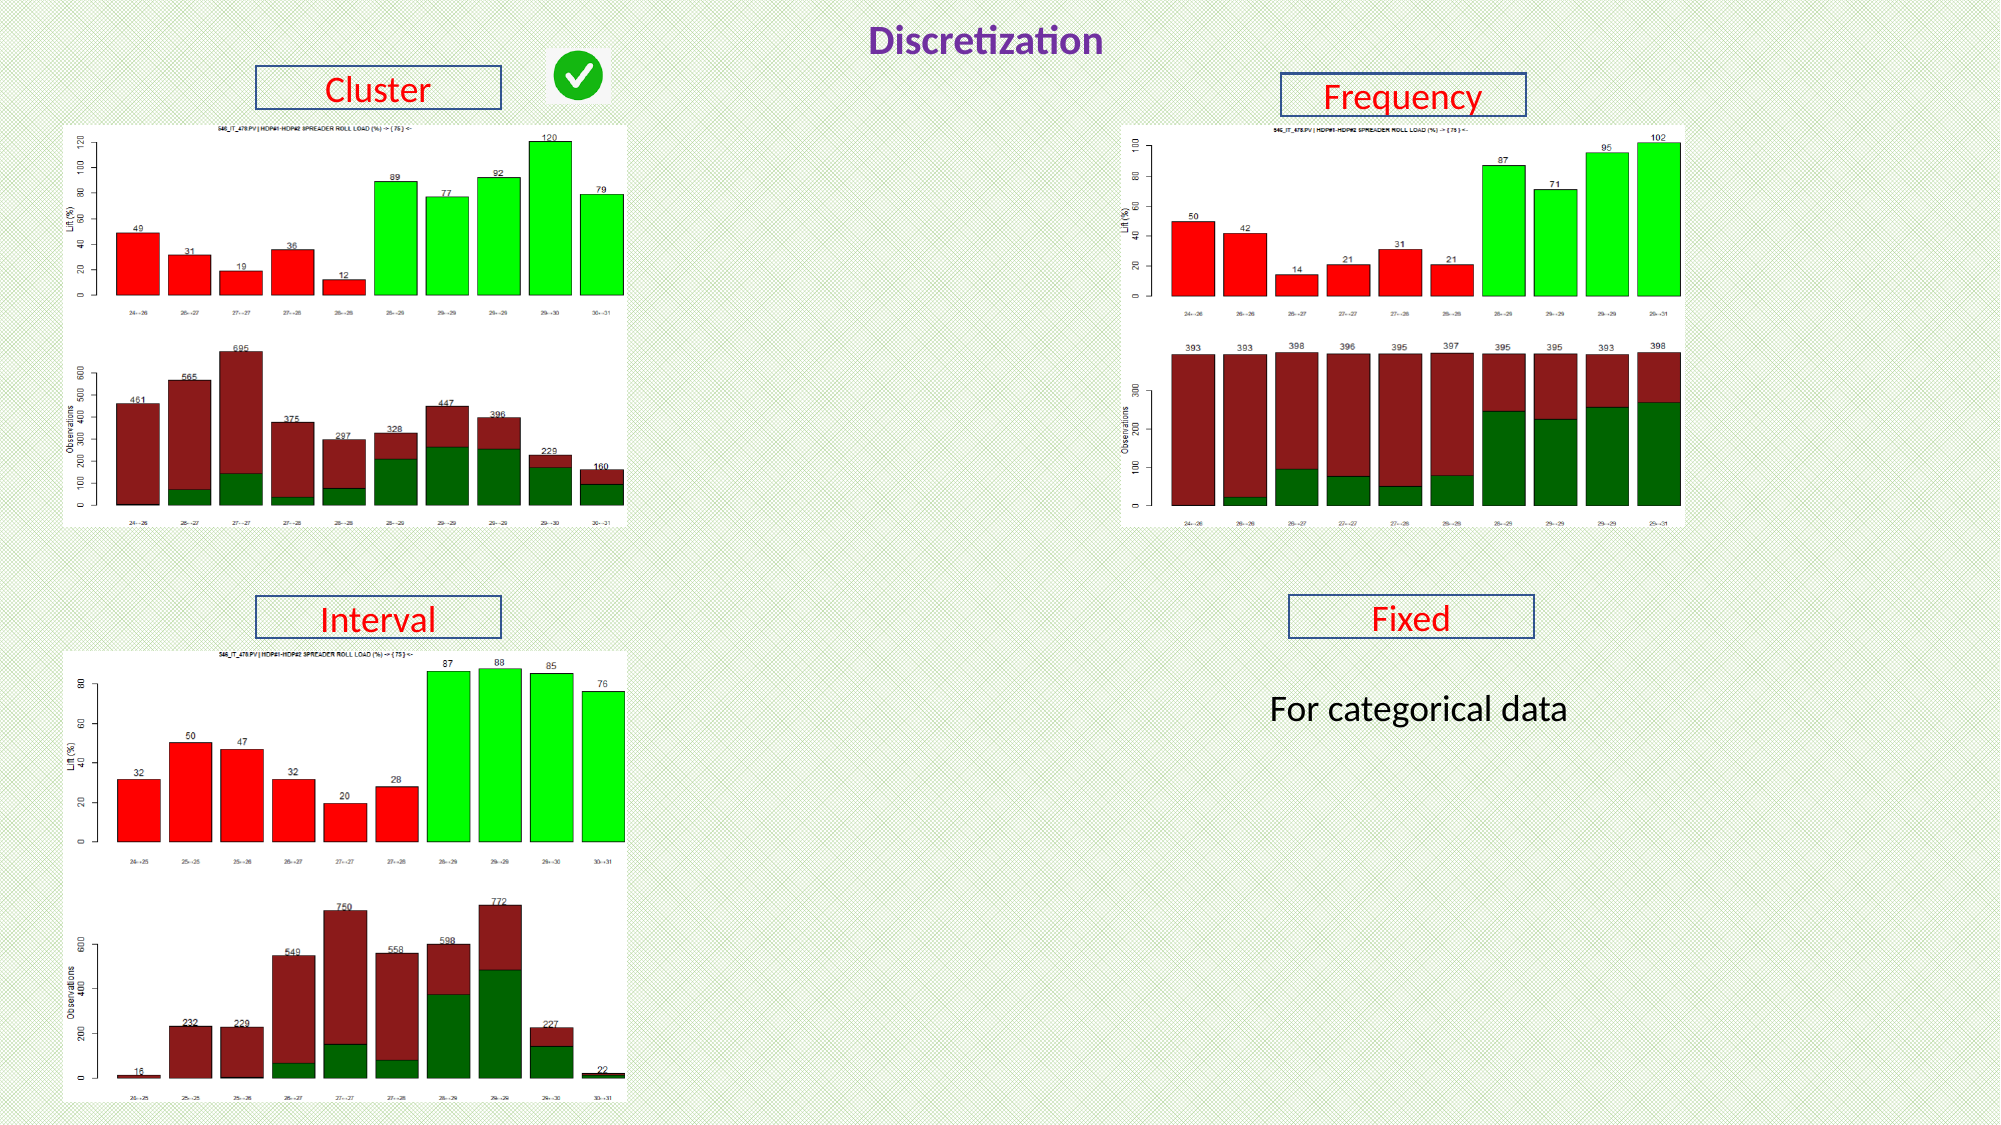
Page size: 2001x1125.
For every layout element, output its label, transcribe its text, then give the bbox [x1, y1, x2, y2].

text_box Fixed [1288, 594, 1535, 639]
text_box Cluster [255, 65, 502, 110]
text_box Discretization [392, 0, 1581, 77]
text_box Frequency [1280, 72, 1527, 117]
picture [63, 651, 627, 1102]
picture [1121, 125, 1685, 528]
picture [63, 125, 627, 528]
text_box For categorical data [1244, 684, 1595, 729]
text_box Interval [255, 595, 502, 639]
picture [546, 48, 611, 104]
